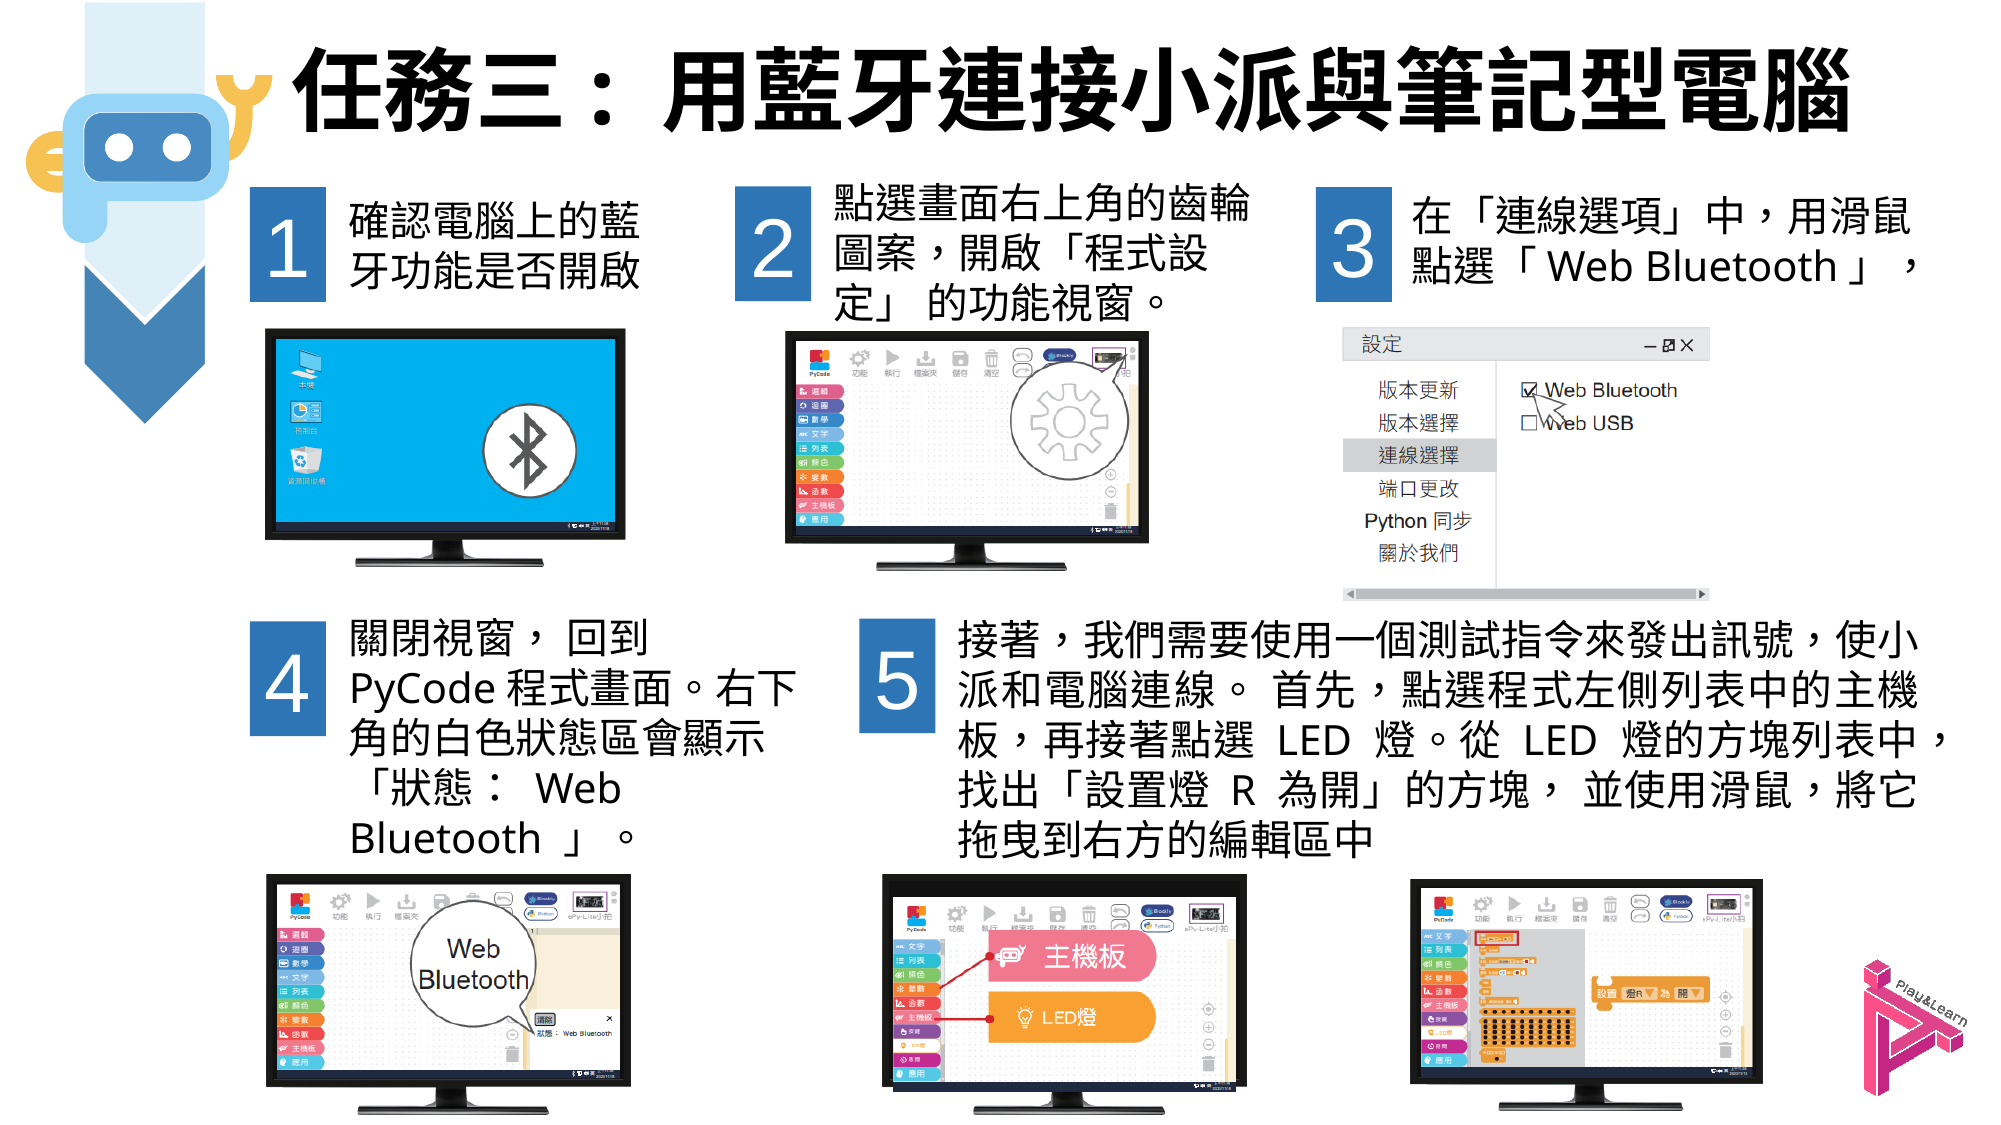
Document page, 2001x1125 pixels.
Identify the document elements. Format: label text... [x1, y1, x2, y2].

picture [780, 324, 1153, 574]
text_box 在「連線選項」中，用滑鼠點選「Web Bluetooth」， [1396, 182, 1935, 298]
text_box 點選畫面右上角的齒輪圖案，開啟「程式設定」 的功能視窗。 [818, 168, 1278, 334]
picture [1864, 959, 1971, 1096]
picture [1338, 320, 1718, 607]
text_box 1 [249, 187, 326, 302]
picture [259, 321, 632, 569]
text_box 5 [859, 618, 936, 734]
text_box 關閉視窗， 回到PyCode程式畫面。右下角的白色狀態區會顯示「狀態： Web Bluetooth 」。 [334, 604, 819, 870]
picture [1404, 874, 1764, 1114]
text_box 確認電腦上的藍牙功能是否開啟 [334, 187, 683, 302]
text_box 4 [249, 621, 326, 737]
text_box 任務三: 用藍牙連接小派與筆記型電腦 [277, 25, 1881, 142]
picture [260, 869, 634, 1117]
text_box 接著，我們需要使用一個測試指令來發出訊號，使小派和電腦連線。 首先，點選程式左側列表中的主機板，再接著點選 LED 燈。從 LED 燈的方塊列表中，找出「設置燈 R 為開」的方塊， 並使用滑鼠，將它拖曳到右方的編輯區中 [942, 606, 1935, 872]
text_box 2 [735, 186, 812, 302]
picture [878, 868, 1251, 1117]
text_box 3 [1315, 187, 1392, 302]
